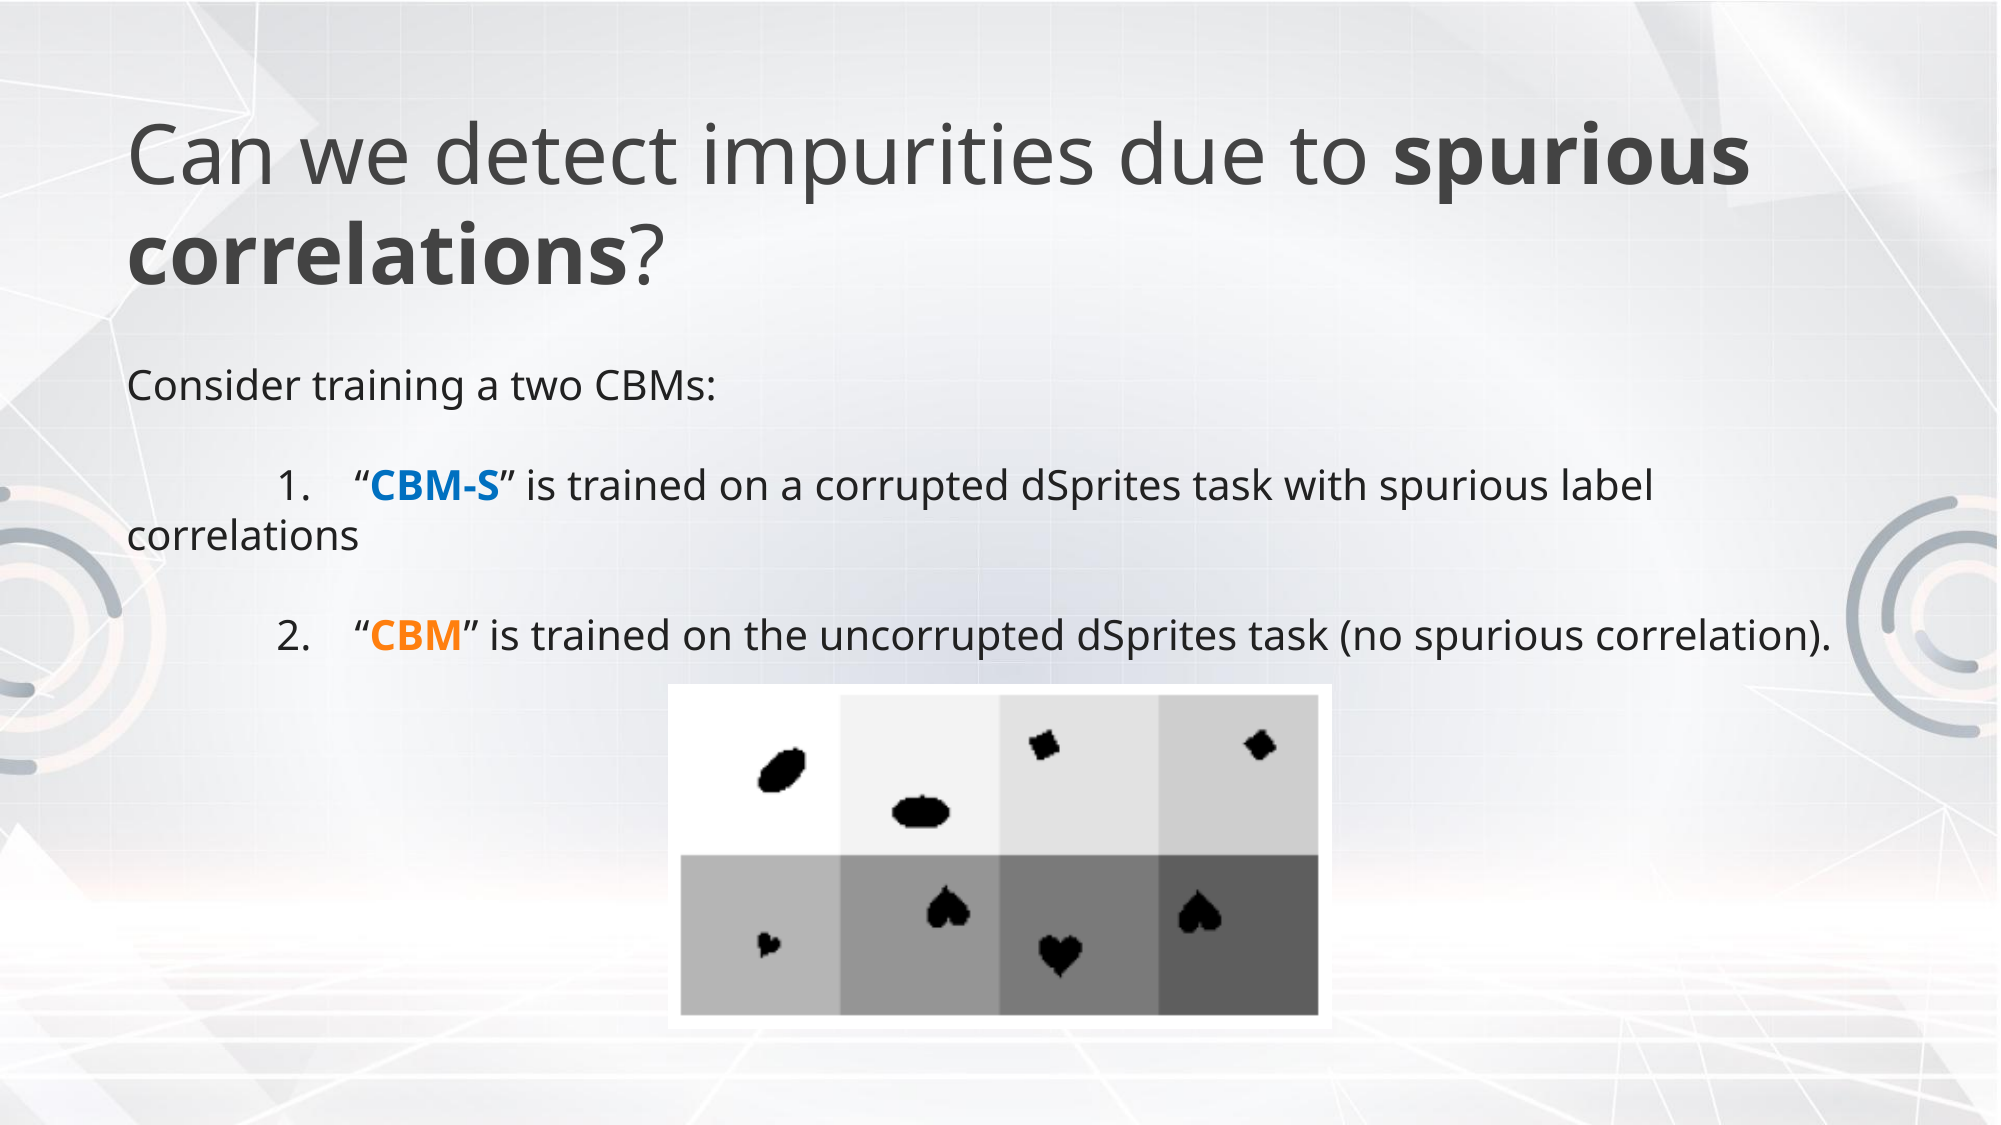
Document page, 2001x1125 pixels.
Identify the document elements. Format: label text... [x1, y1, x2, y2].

text_box Consider training a two CBMs: 1. “CBM-S” is trained on a corrupted dSprites task with spurious label correlations 2. “CBM” is trained on the uncorrupted dSprites task (no spurious correlation). [111, 351, 1889, 666]
picture [0, 0, 2000, 1125]
title Can we detect impurities due to spurious correlations? [111, 131, 1889, 317]
